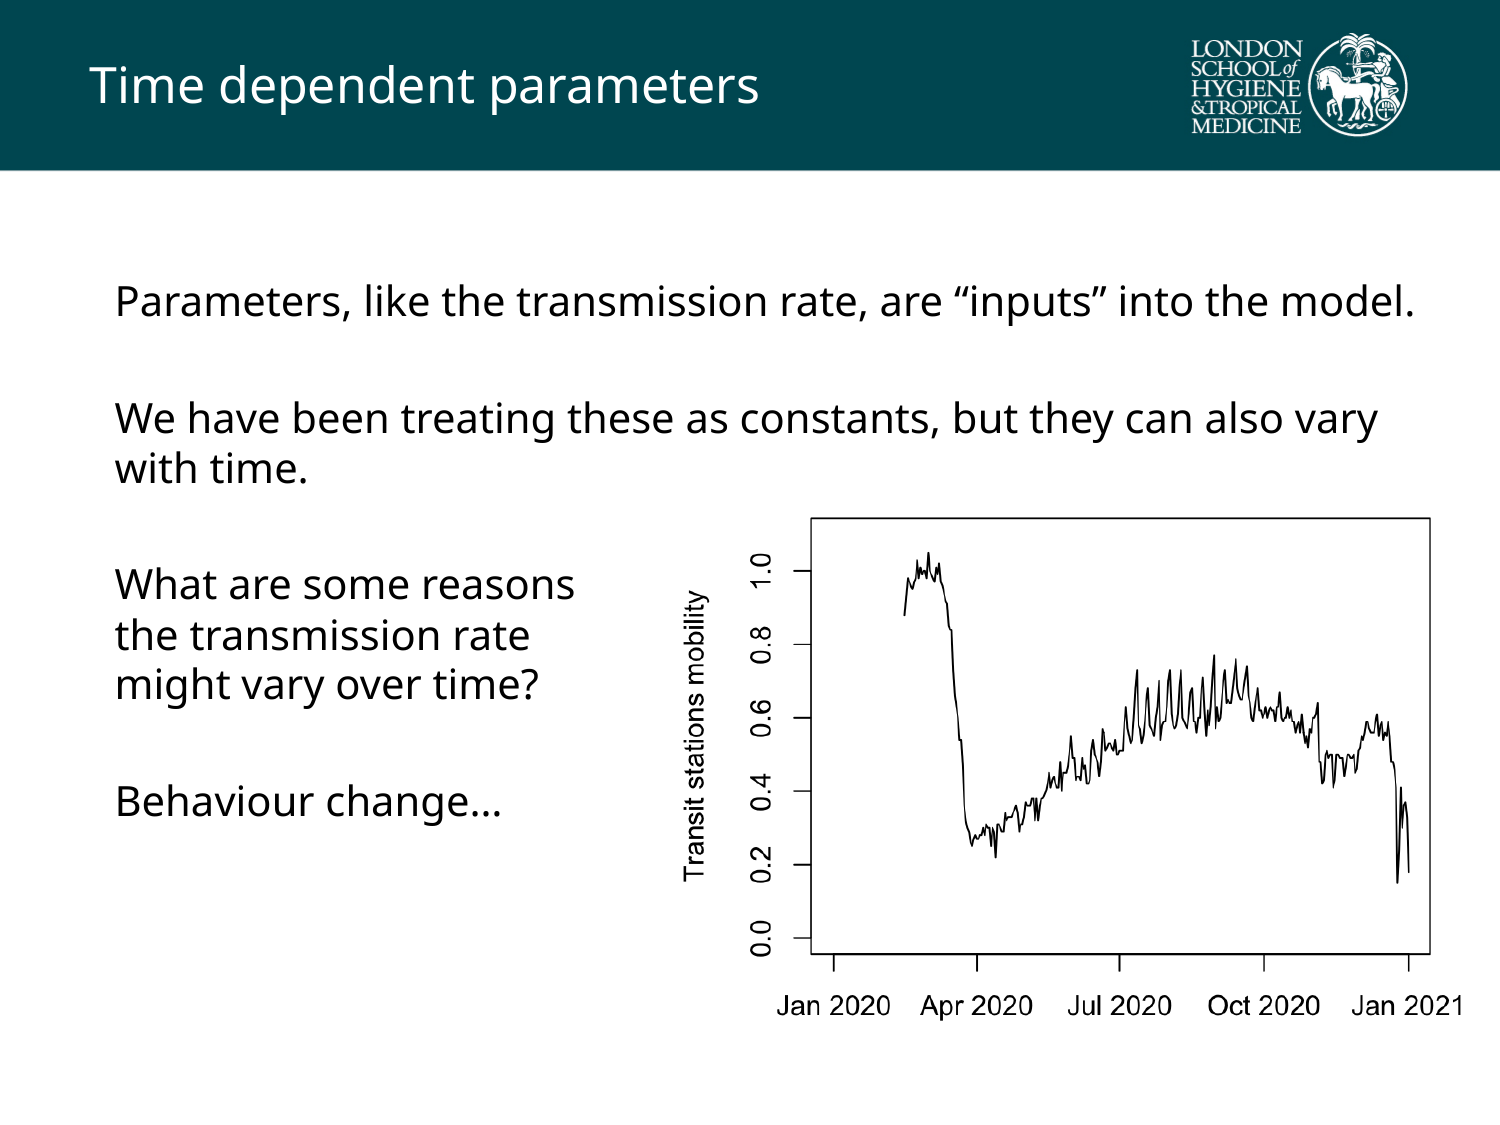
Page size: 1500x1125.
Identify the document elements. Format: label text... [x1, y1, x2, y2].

title Time dependent parameters [75, 45, 1175, 148]
text_box Parameters, like the transmission rate, are “inputs” into the model. We have been treating these as constants, but they can also vary with time. What are some reasons the transmission rate might vary over time? Behaviour change… [99, 267, 1450, 1059]
picture [0, 0, 1500, 1125]
